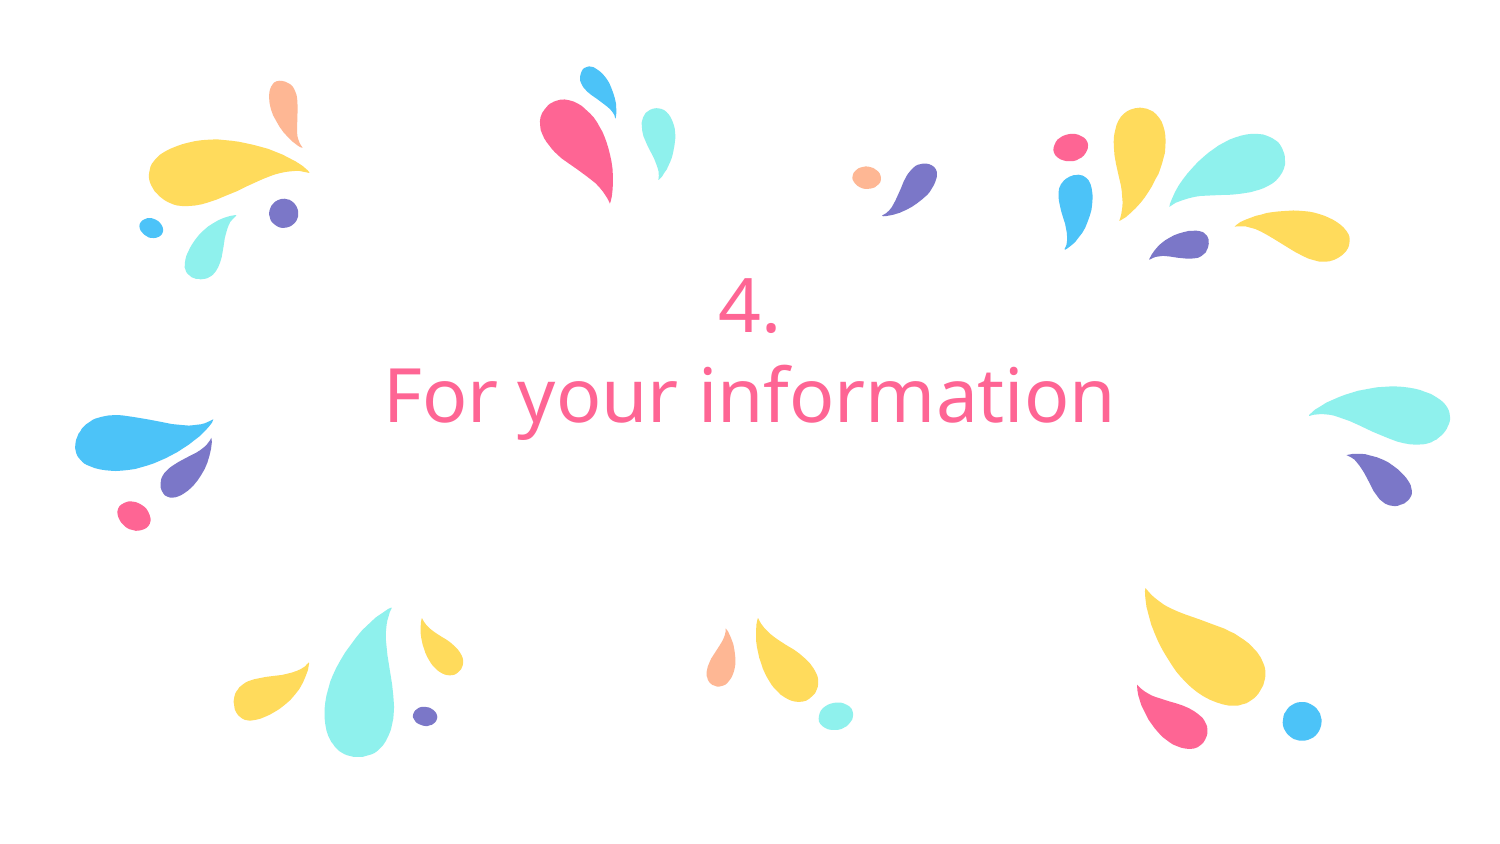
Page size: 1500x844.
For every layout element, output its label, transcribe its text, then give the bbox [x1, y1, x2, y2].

title 4. For your information [258, 247, 1242, 438]
